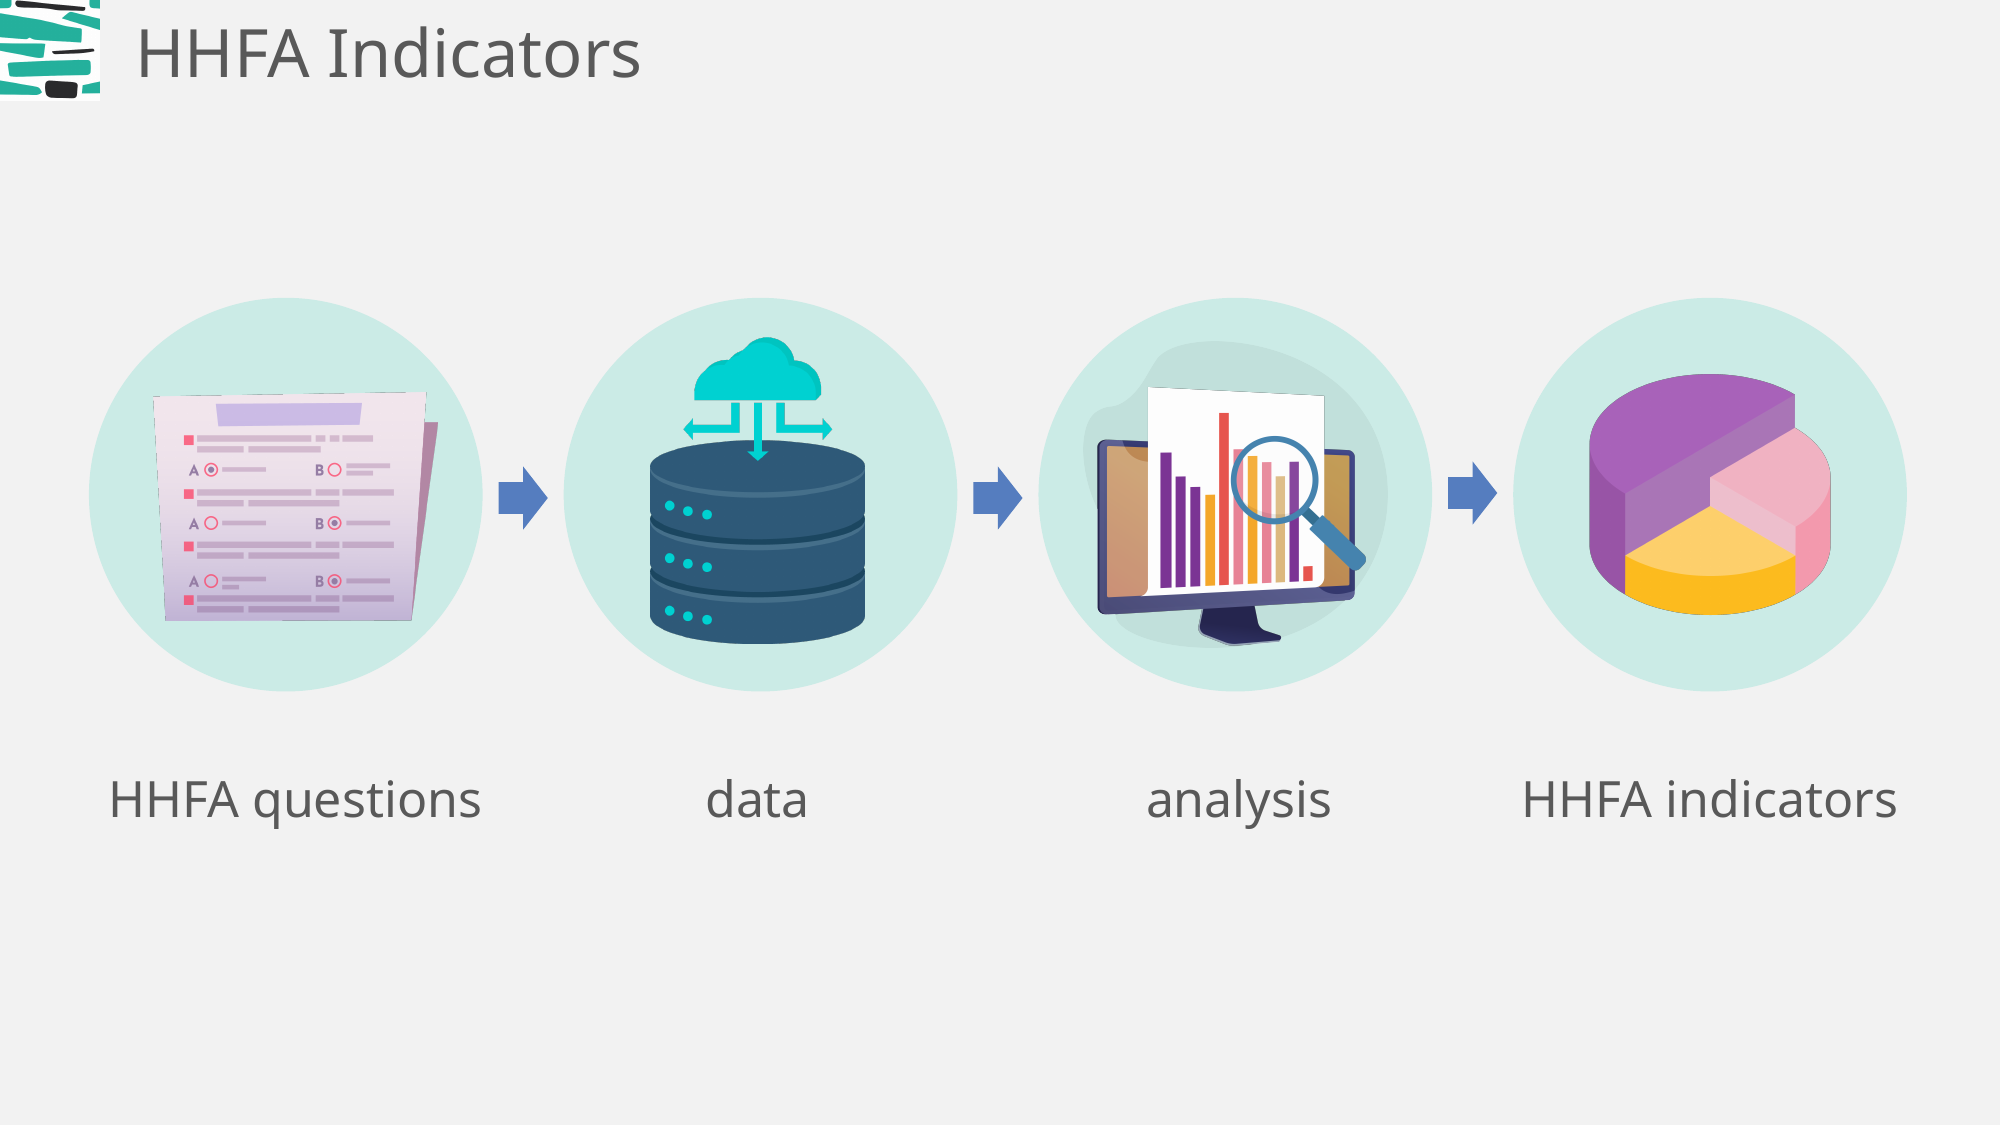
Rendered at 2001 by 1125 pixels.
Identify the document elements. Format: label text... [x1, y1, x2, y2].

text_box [1038, 297, 1433, 692]
text_box HHFA questions [73, 738, 517, 864]
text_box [88, 297, 483, 692]
text_box data [536, 738, 979, 864]
text_box [497, 463, 550, 533]
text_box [1513, 297, 1907, 692]
text_box [972, 463, 1024, 533]
text_box [1446, 458, 1499, 528]
text_box HHFA indicators [1488, 738, 1932, 864]
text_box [563, 297, 958, 692]
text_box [0, 0, 1376, 101]
text_box analysis [1017, 738, 1461, 864]
